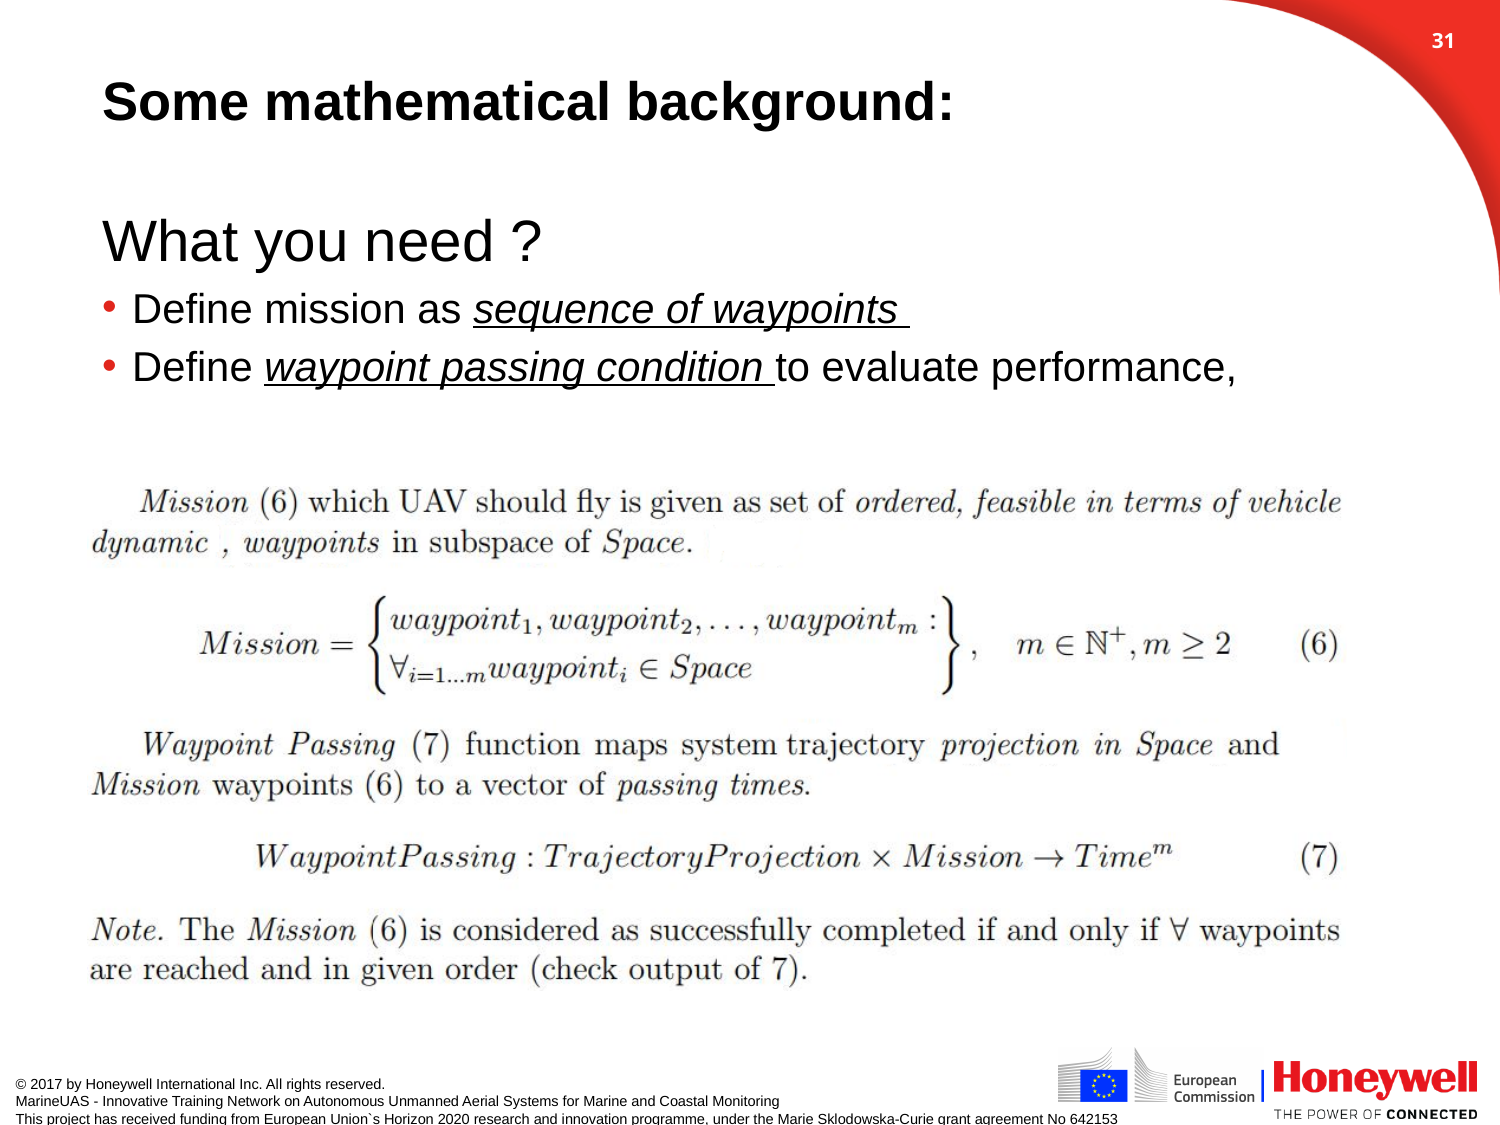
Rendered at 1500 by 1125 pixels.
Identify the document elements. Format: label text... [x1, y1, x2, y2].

list What you need ? Define mission as sequence of waypoints Define waypoint passing condition to evaluate performance, [87, 195, 1408, 991]
picture [1058, 1047, 1264, 1102]
title Some mathematical background: [86, 58, 1347, 141]
picture [87, 485, 1348, 991]
picture [1274, 1061, 1477, 1119]
picture [1203, 0, 1500, 297]
slide_number 30 [1416, 0, 1500, 83]
